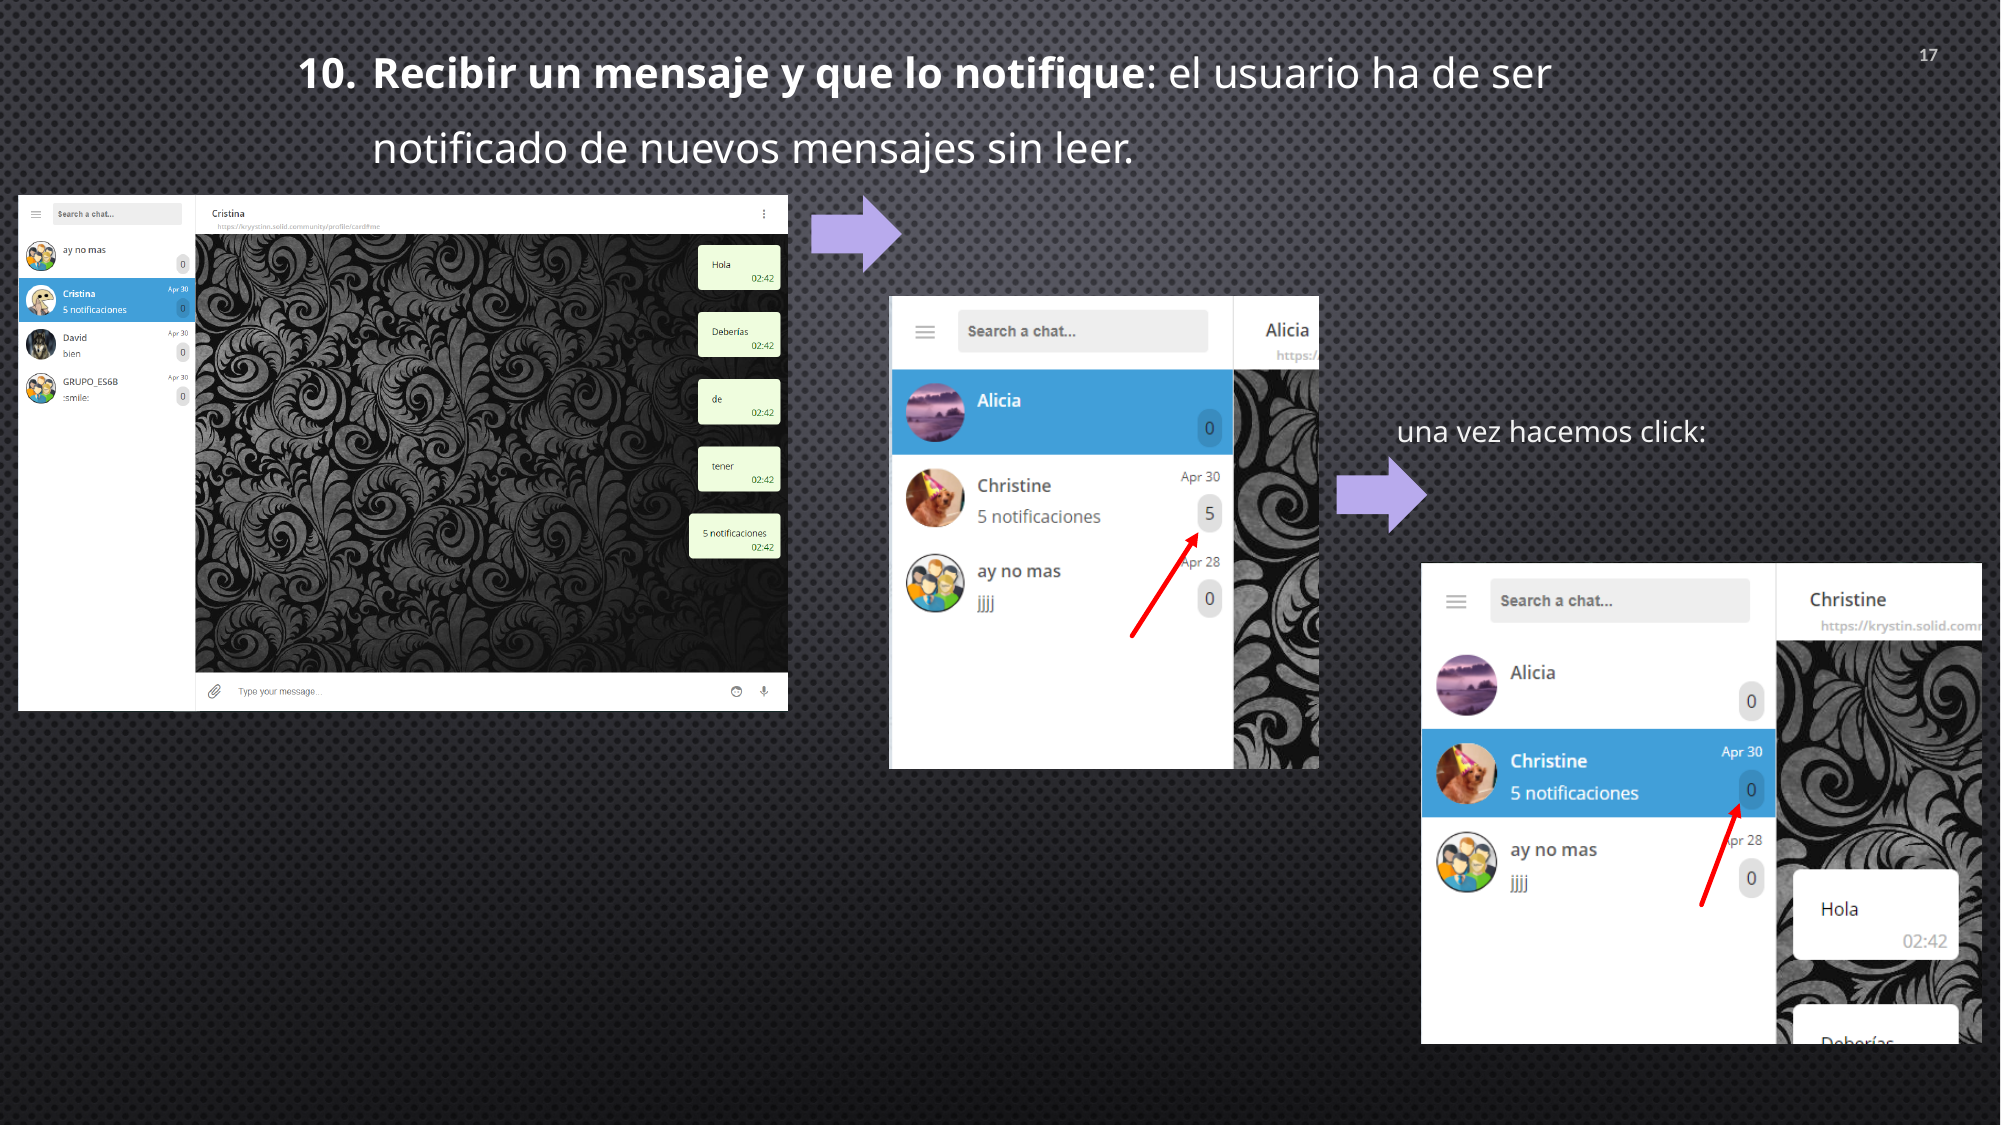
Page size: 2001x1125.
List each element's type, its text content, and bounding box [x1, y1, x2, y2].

text_box Recibir un mensaje y que lo notifique: el usuario ha de ser notificado de nuevos mensajes sin leer. [282, 14, 1670, 180]
text_box una vez hacemos click: [1381, 405, 1821, 456]
slide_number 17 [1862, 24, 1953, 85]
picture [17, 194, 788, 712]
picture [889, 296, 1320, 769]
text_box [1131, 531, 1199, 637]
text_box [1701, 802, 1740, 906]
picture [1420, 562, 1983, 1045]
text_box [809, 193, 903, 275]
text_box [1335, 456, 1429, 536]
